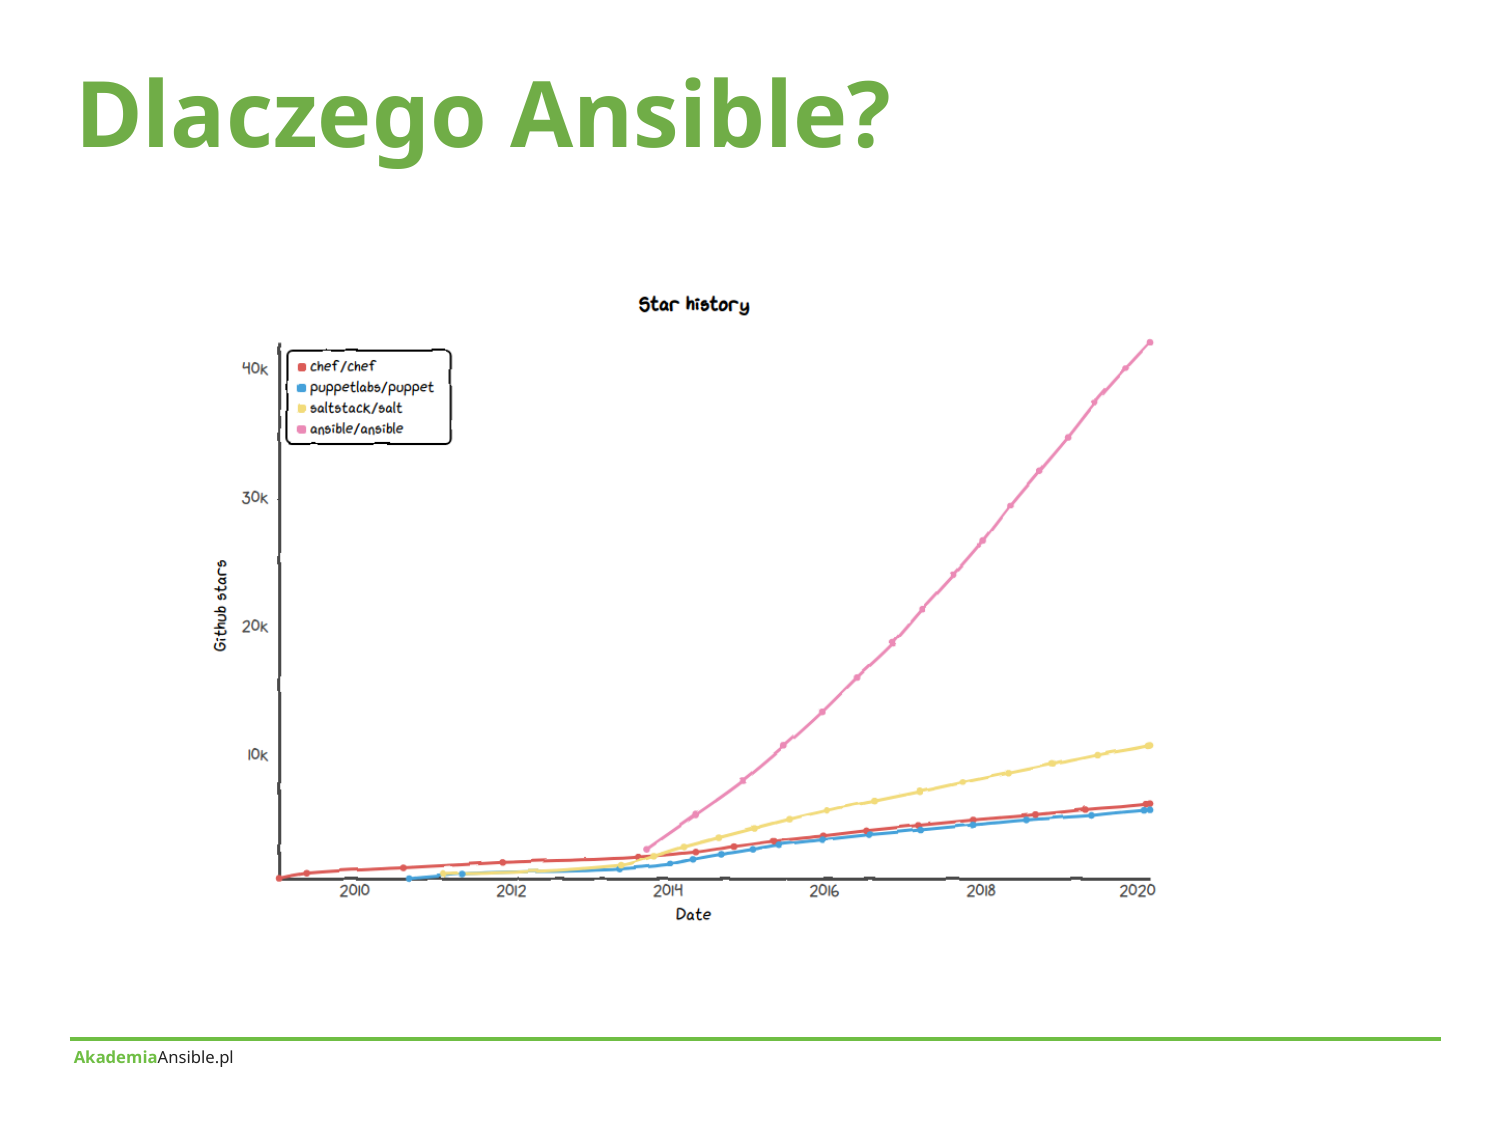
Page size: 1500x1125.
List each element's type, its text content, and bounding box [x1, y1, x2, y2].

title Dlaczego Ansible? [75, 55, 1425, 181]
text_box AkademiaAnsible.pl [58, 1038, 408, 1087]
picture [188, 277, 1234, 943]
